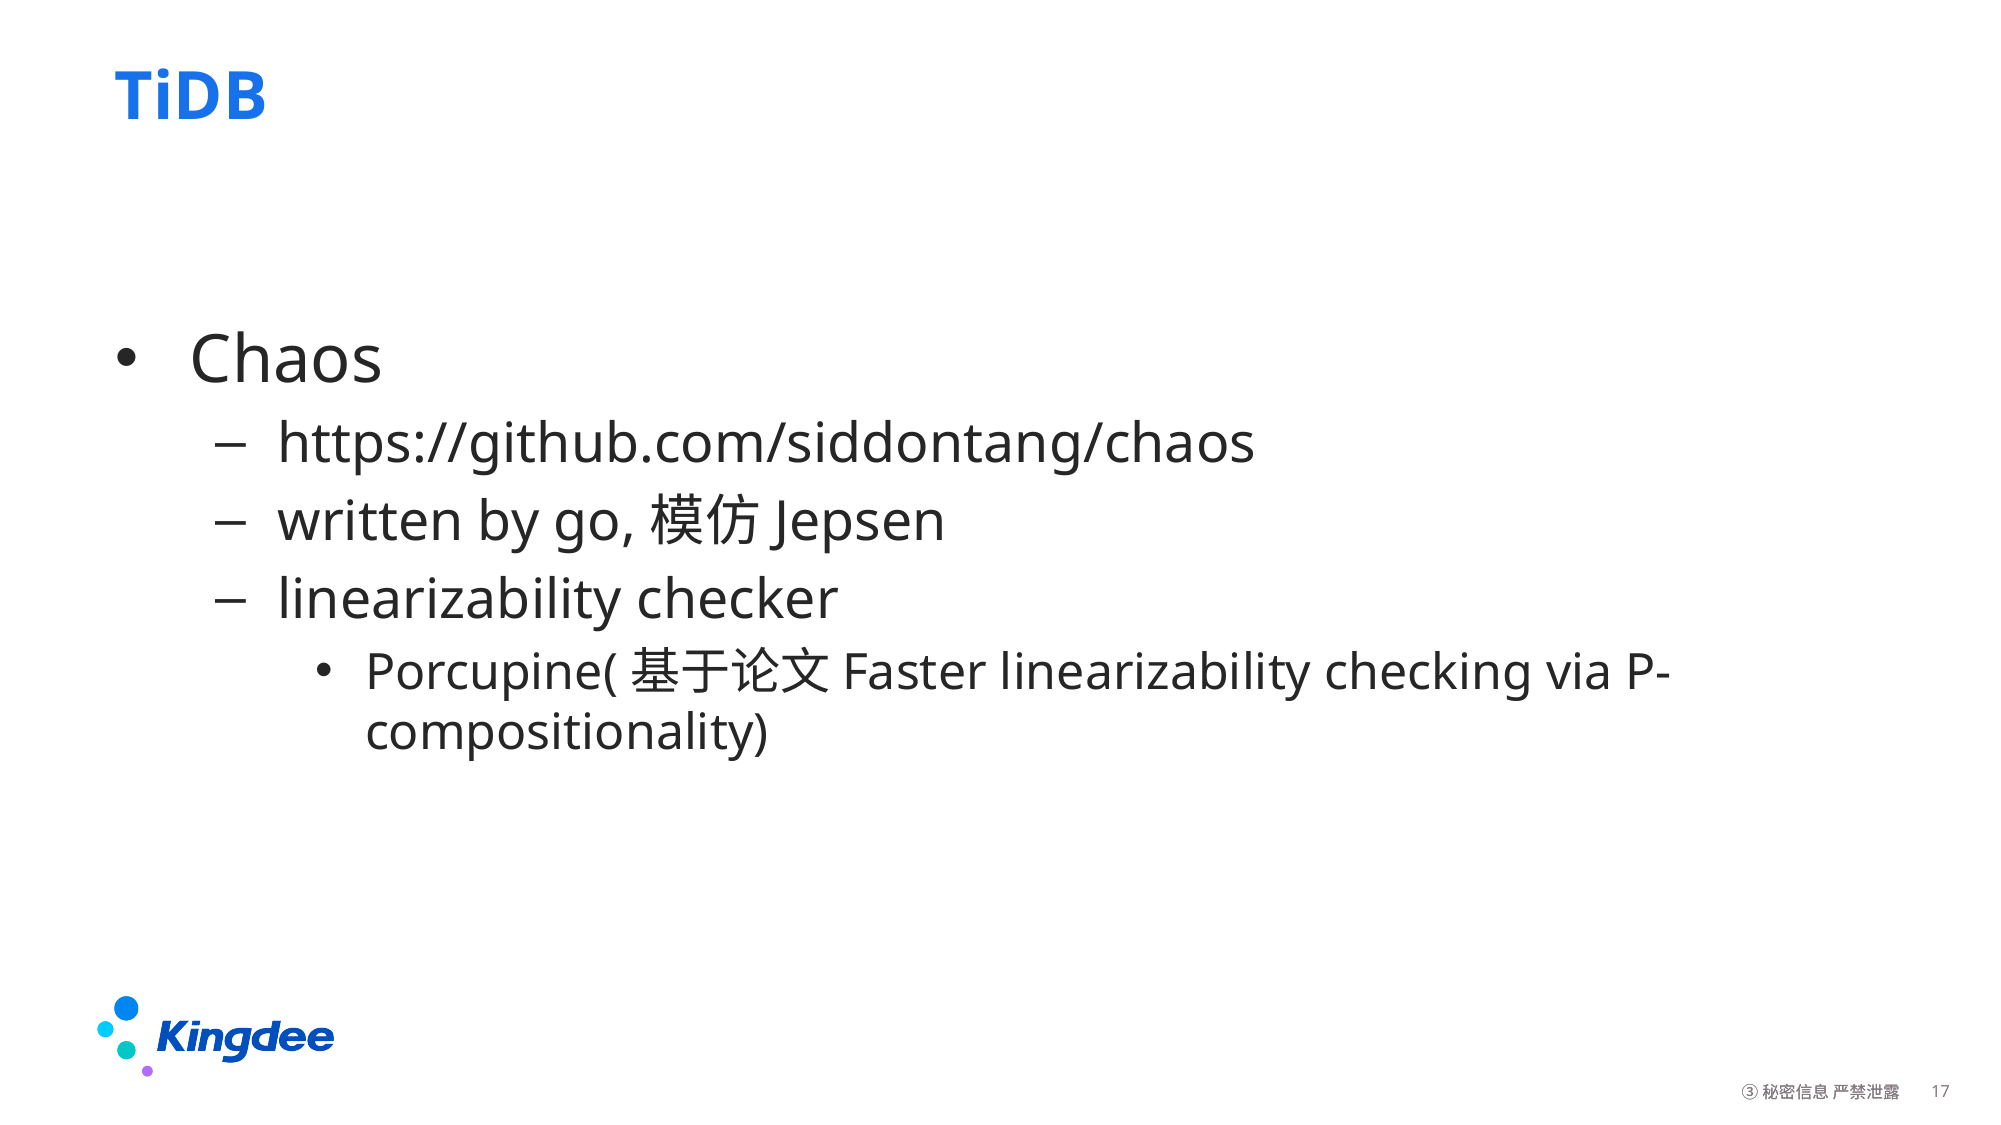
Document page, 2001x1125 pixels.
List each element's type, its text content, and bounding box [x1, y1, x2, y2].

title TiDB [99, 45, 1900, 233]
list Chaos https://github.com/siddontang/chaos written by go,模仿Jepsen linearizability checker Porcupine(基于论文Faster linearizability checking via P-compositionality) [99, 308, 1900, 980]
picture [97, 995, 334, 1077]
